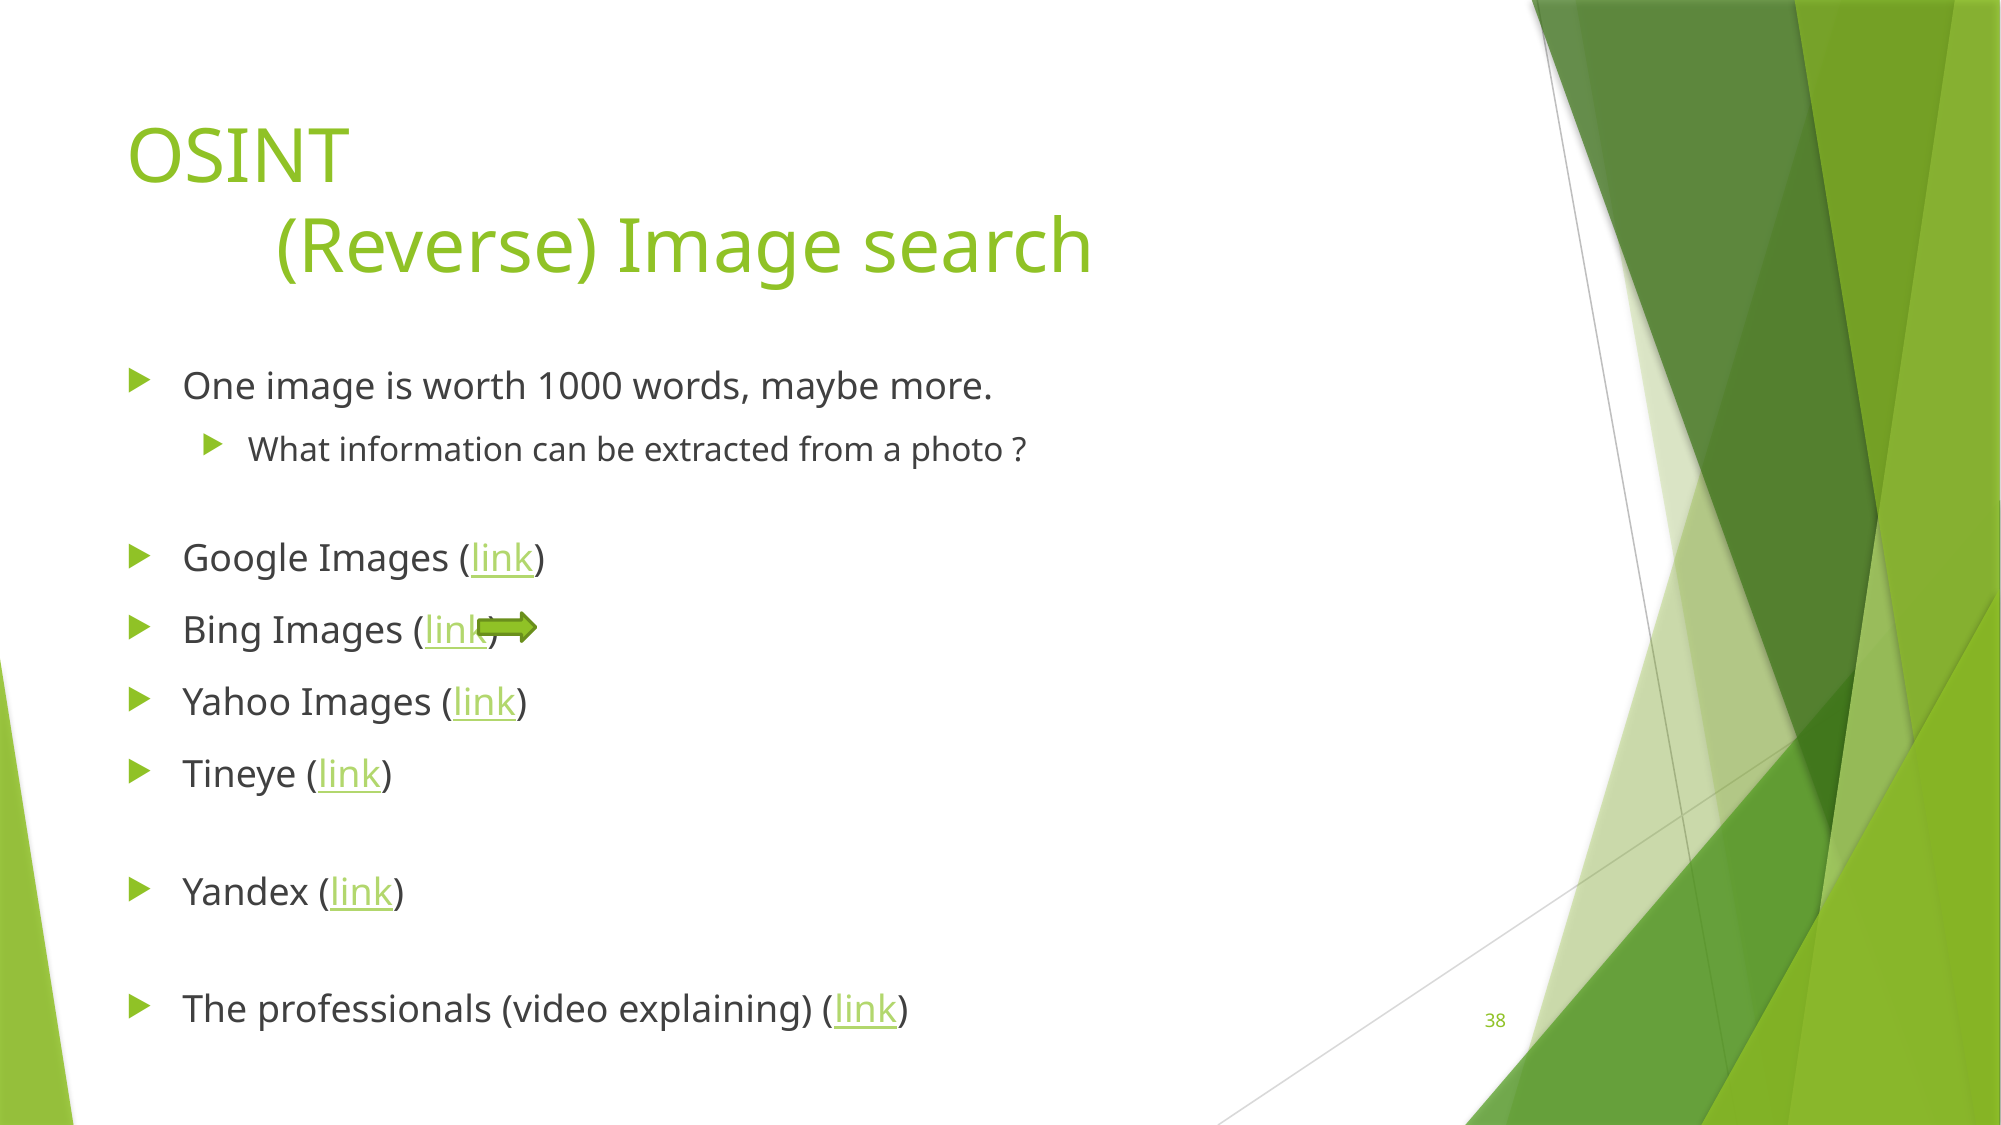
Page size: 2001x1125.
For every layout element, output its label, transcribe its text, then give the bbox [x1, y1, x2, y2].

slide_number 38 [1409, 991, 1522, 1051]
list One image is worth 1000 words, maybe more. What information can be extracted from a photo ? Google Images (link) Bing Images (link) Yahoo Images (link) Tineye (link) Yandex (link) The professionals (video explaining) (link) [111, 354, 1522, 992]
title OSINT (Reverse) Image search [111, 99, 1522, 317]
text_box [477, 611, 537, 643]
